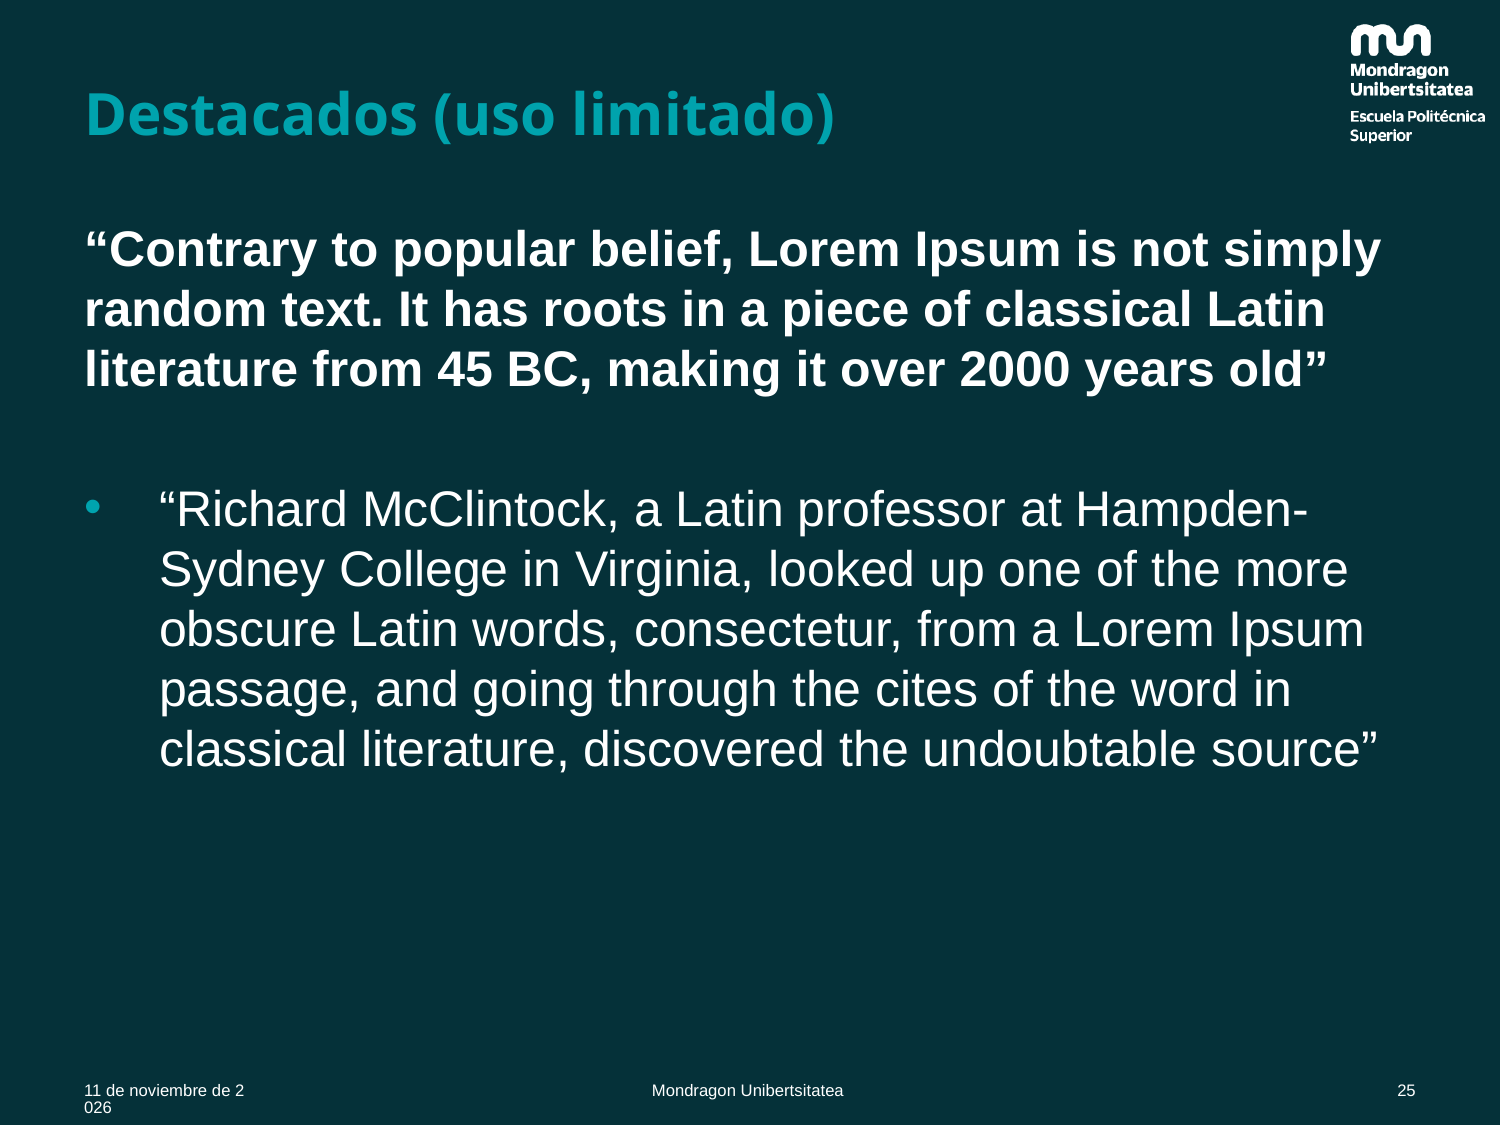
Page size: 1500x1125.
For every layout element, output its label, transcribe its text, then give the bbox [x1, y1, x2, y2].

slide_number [69, 1059, 269, 1120]
slide_number 25 [1238, 1059, 1431, 1120]
title Destacados (uso limitado) [69, 77, 1327, 148]
list “Contrary to popular belief, Lorem Ipsum is not simply random text. It has roots in a piece of classical Latin literature from 45 BC, making it over 2000 years old” “Richard McClintock, a Latin professor at Hampden-Sydney College in Virginia, looked up one of the more obscure Latin words, consectetur, from a Lorem Ipsum passage, and going through the cites of the word in classical literature, discovered the undoubtable source” [69, 209, 1431, 999]
footer Mondragon Unibertsitatea [356, 1059, 1140, 1120]
picture [1324, 0, 1500, 168]
